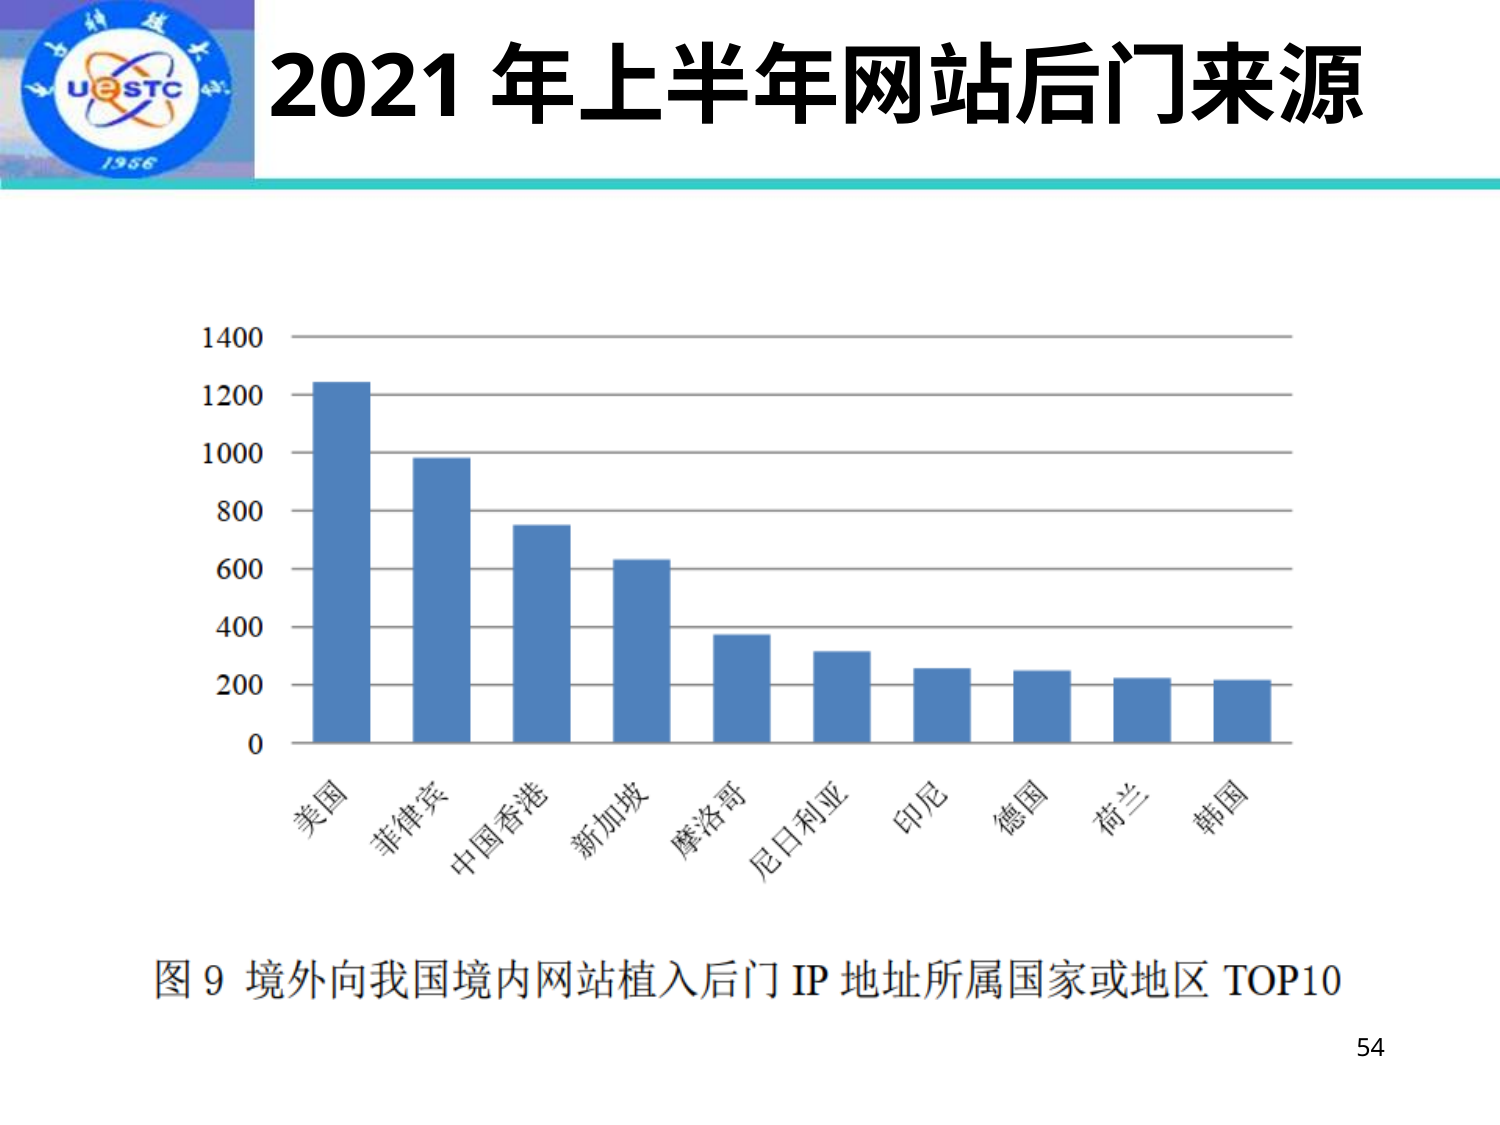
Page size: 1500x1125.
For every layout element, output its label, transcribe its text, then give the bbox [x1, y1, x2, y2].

title 2021年上半年网站后门来源 [253, 30, 1500, 142]
picture [0, 0, 1500, 1125]
slide_number 54 [1074, 1024, 1401, 1103]
